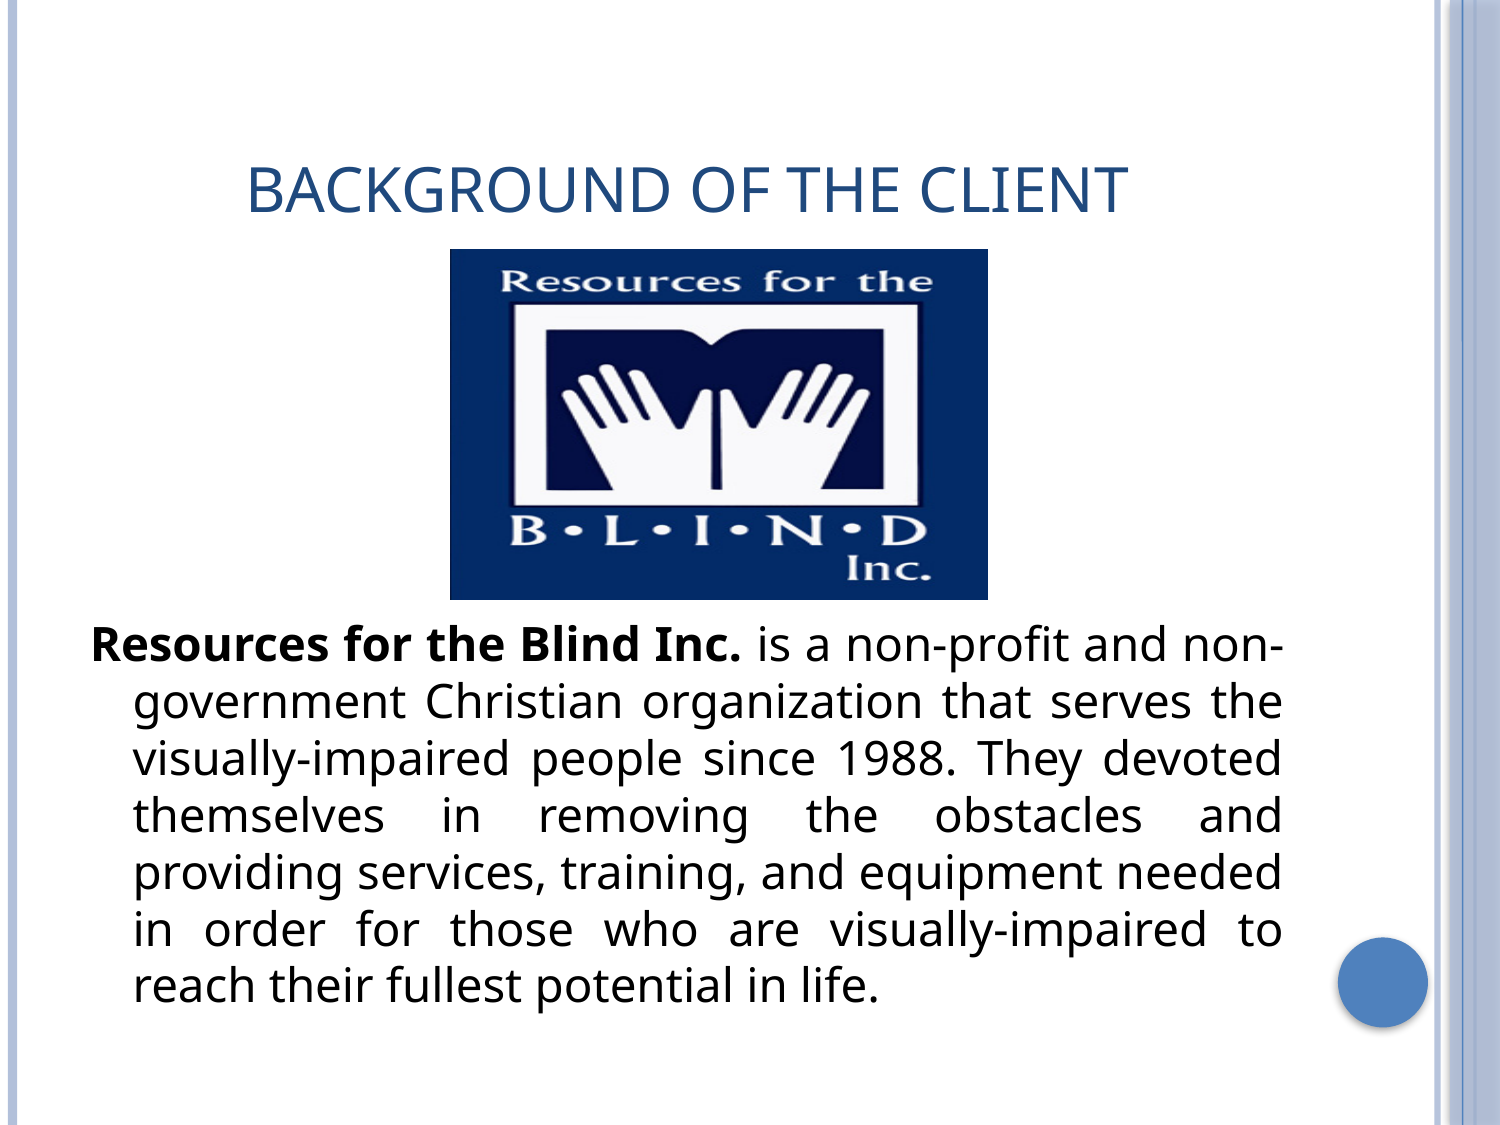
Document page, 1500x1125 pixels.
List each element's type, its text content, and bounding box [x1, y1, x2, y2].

picture [449, 249, 988, 601]
list Resources for the Blind Inc. is a non-profit and non-government Christian organization that serves the visually-impaired people since 1988. They devoted themselves in removing the obstacles and providing services, training, and equipment needed in order for those who are visually-impaired to reach their fullest potential in life. [75, 262, 1300, 1062]
title Background of the Client [75, 45, 1300, 233]
